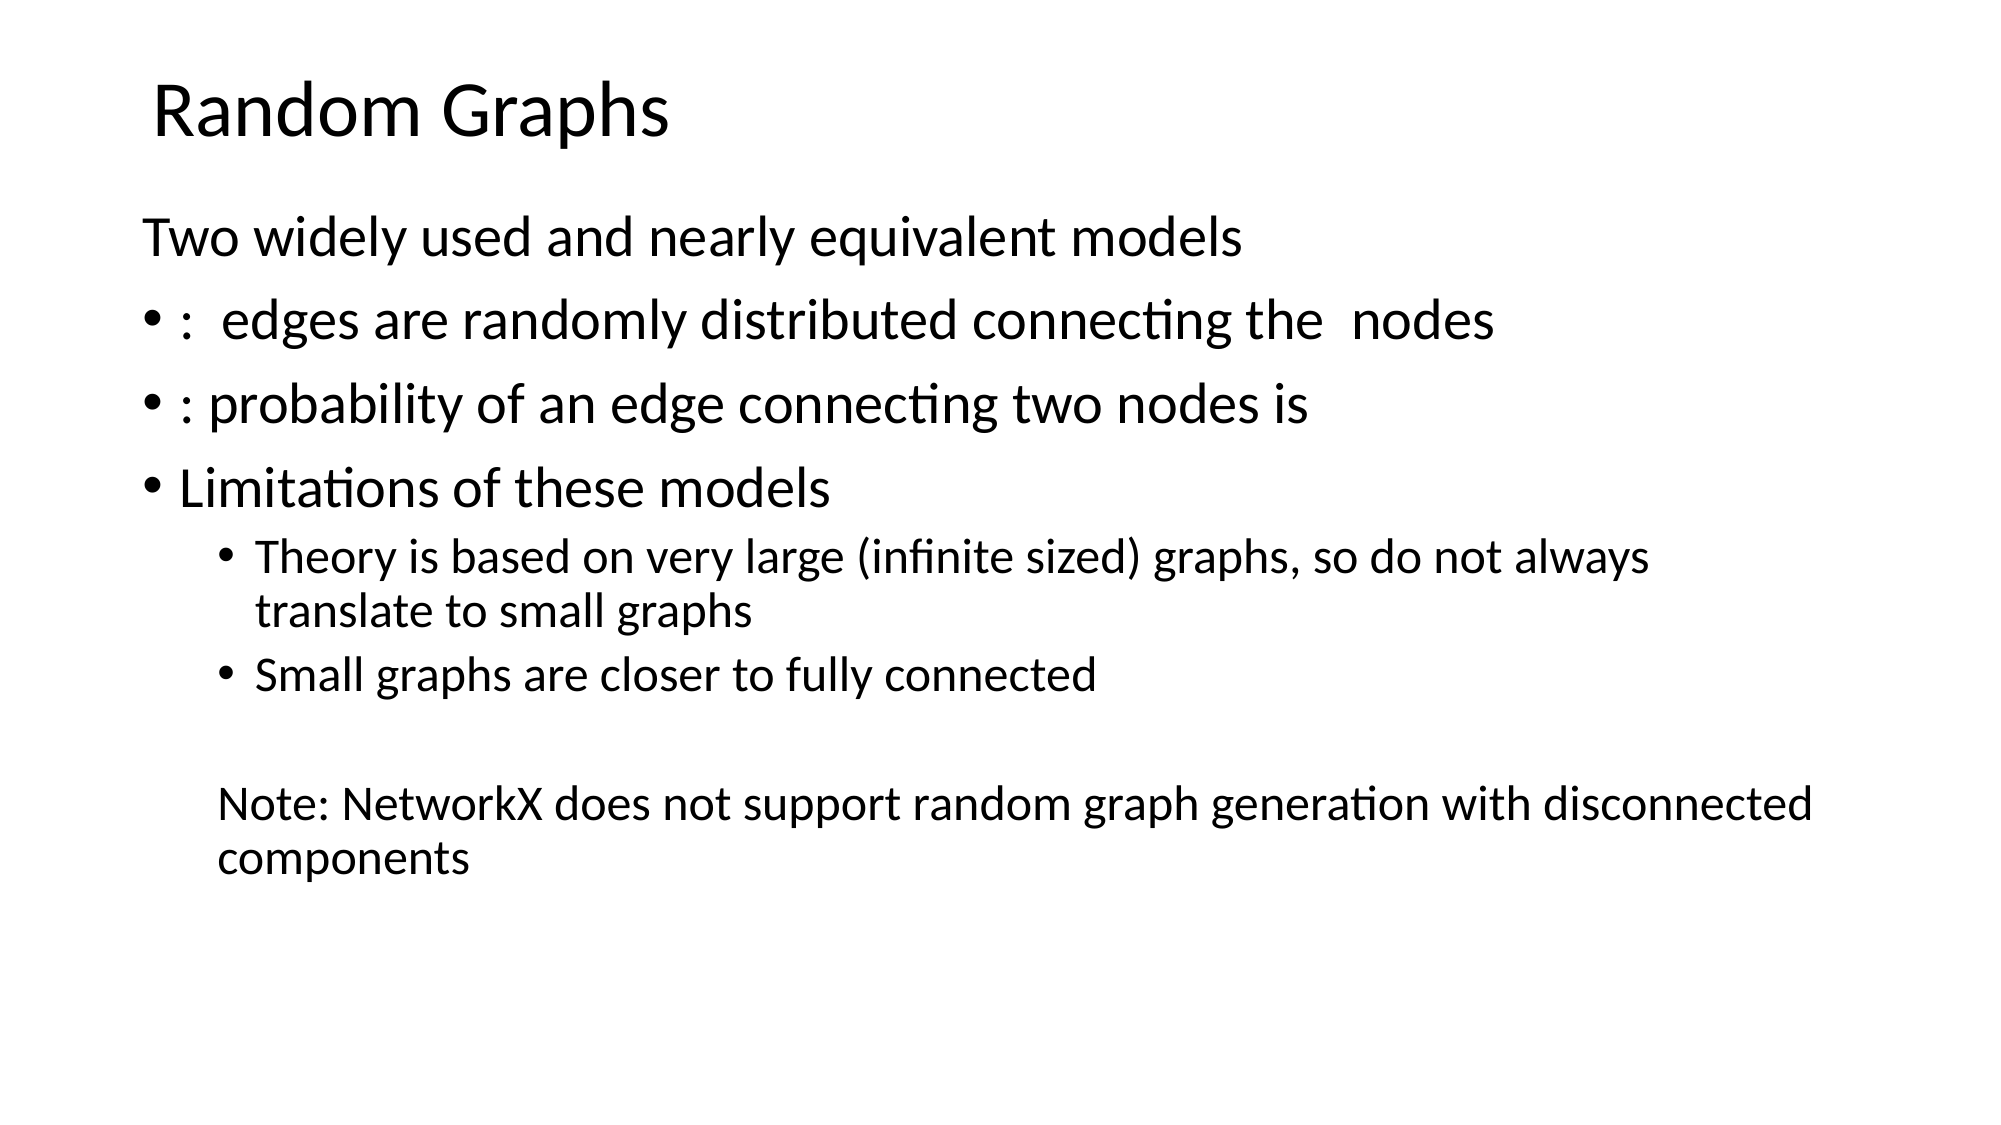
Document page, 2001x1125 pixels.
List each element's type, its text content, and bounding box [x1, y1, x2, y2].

title Random Graphs [137, 59, 1863, 162]
